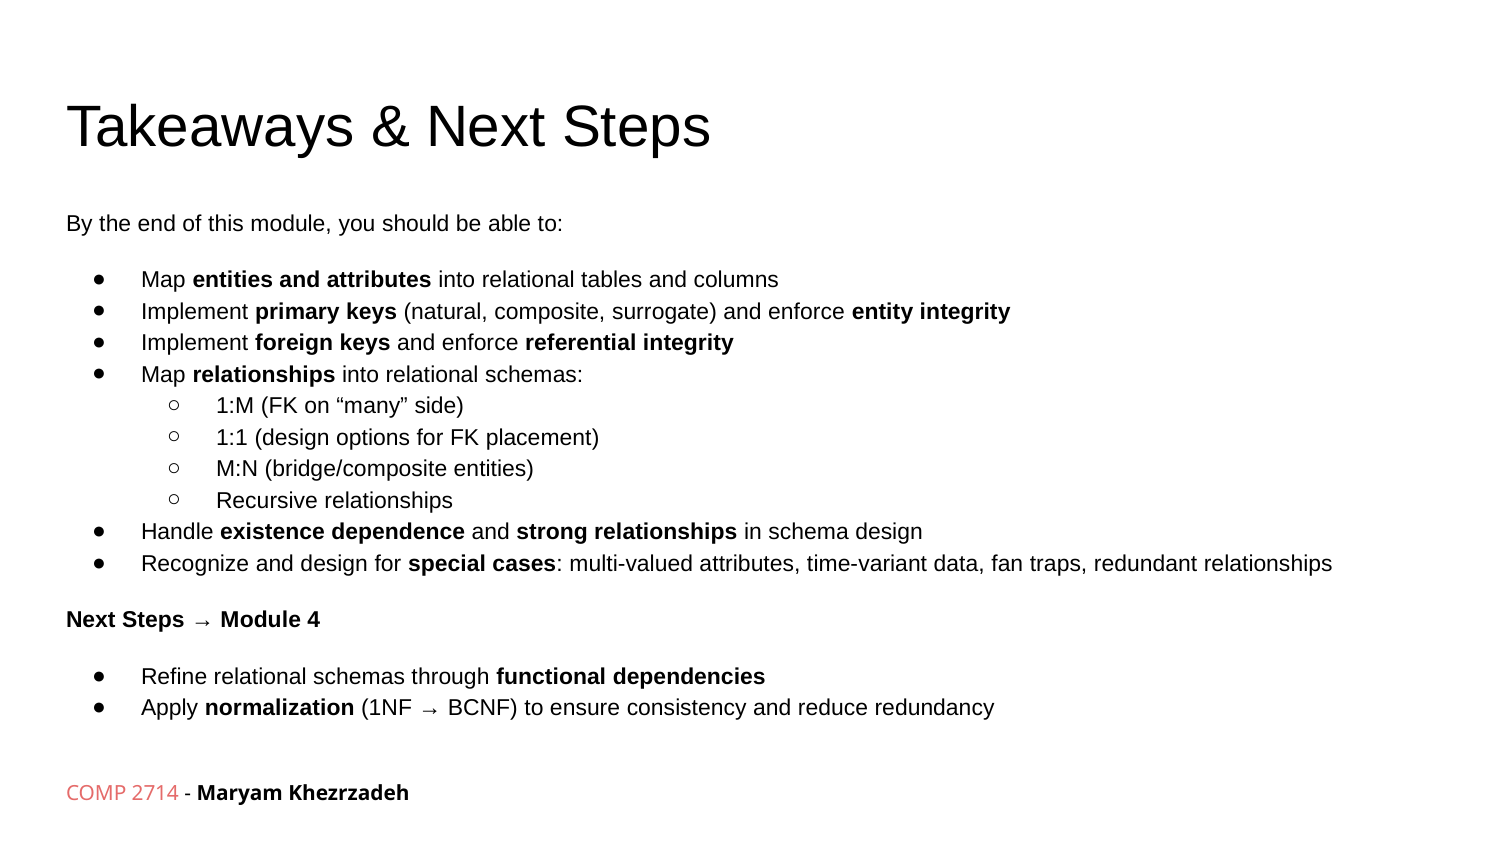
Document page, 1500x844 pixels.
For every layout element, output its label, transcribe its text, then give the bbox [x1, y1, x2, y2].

list By the end of this module, you should be able to: Map entities and attributes into relational tables and columns Implement primary keys (natural, composite, surrogate) and enforce entity integrity Implement foreign keys and enforce referential integrity Map relationships into relational schemas: 1:M (FK on “many” side) 1:1 (design options for FK placement) M:N (bridge/composite entities) Recursive relationships Handle existence dependence and strong relationships in schema design Recognize and design for special cases: multi-valued attributes, time-variant data, fan traps, redundant relationships Next Steps → Module 4 Refine relational schemas through functional dependencies Apply normalization (1NF → BCNF) to ensure consistency and reduce redundancy [51, 189, 1449, 750]
title Takeaways & Next Steps [51, 72, 1449, 167]
